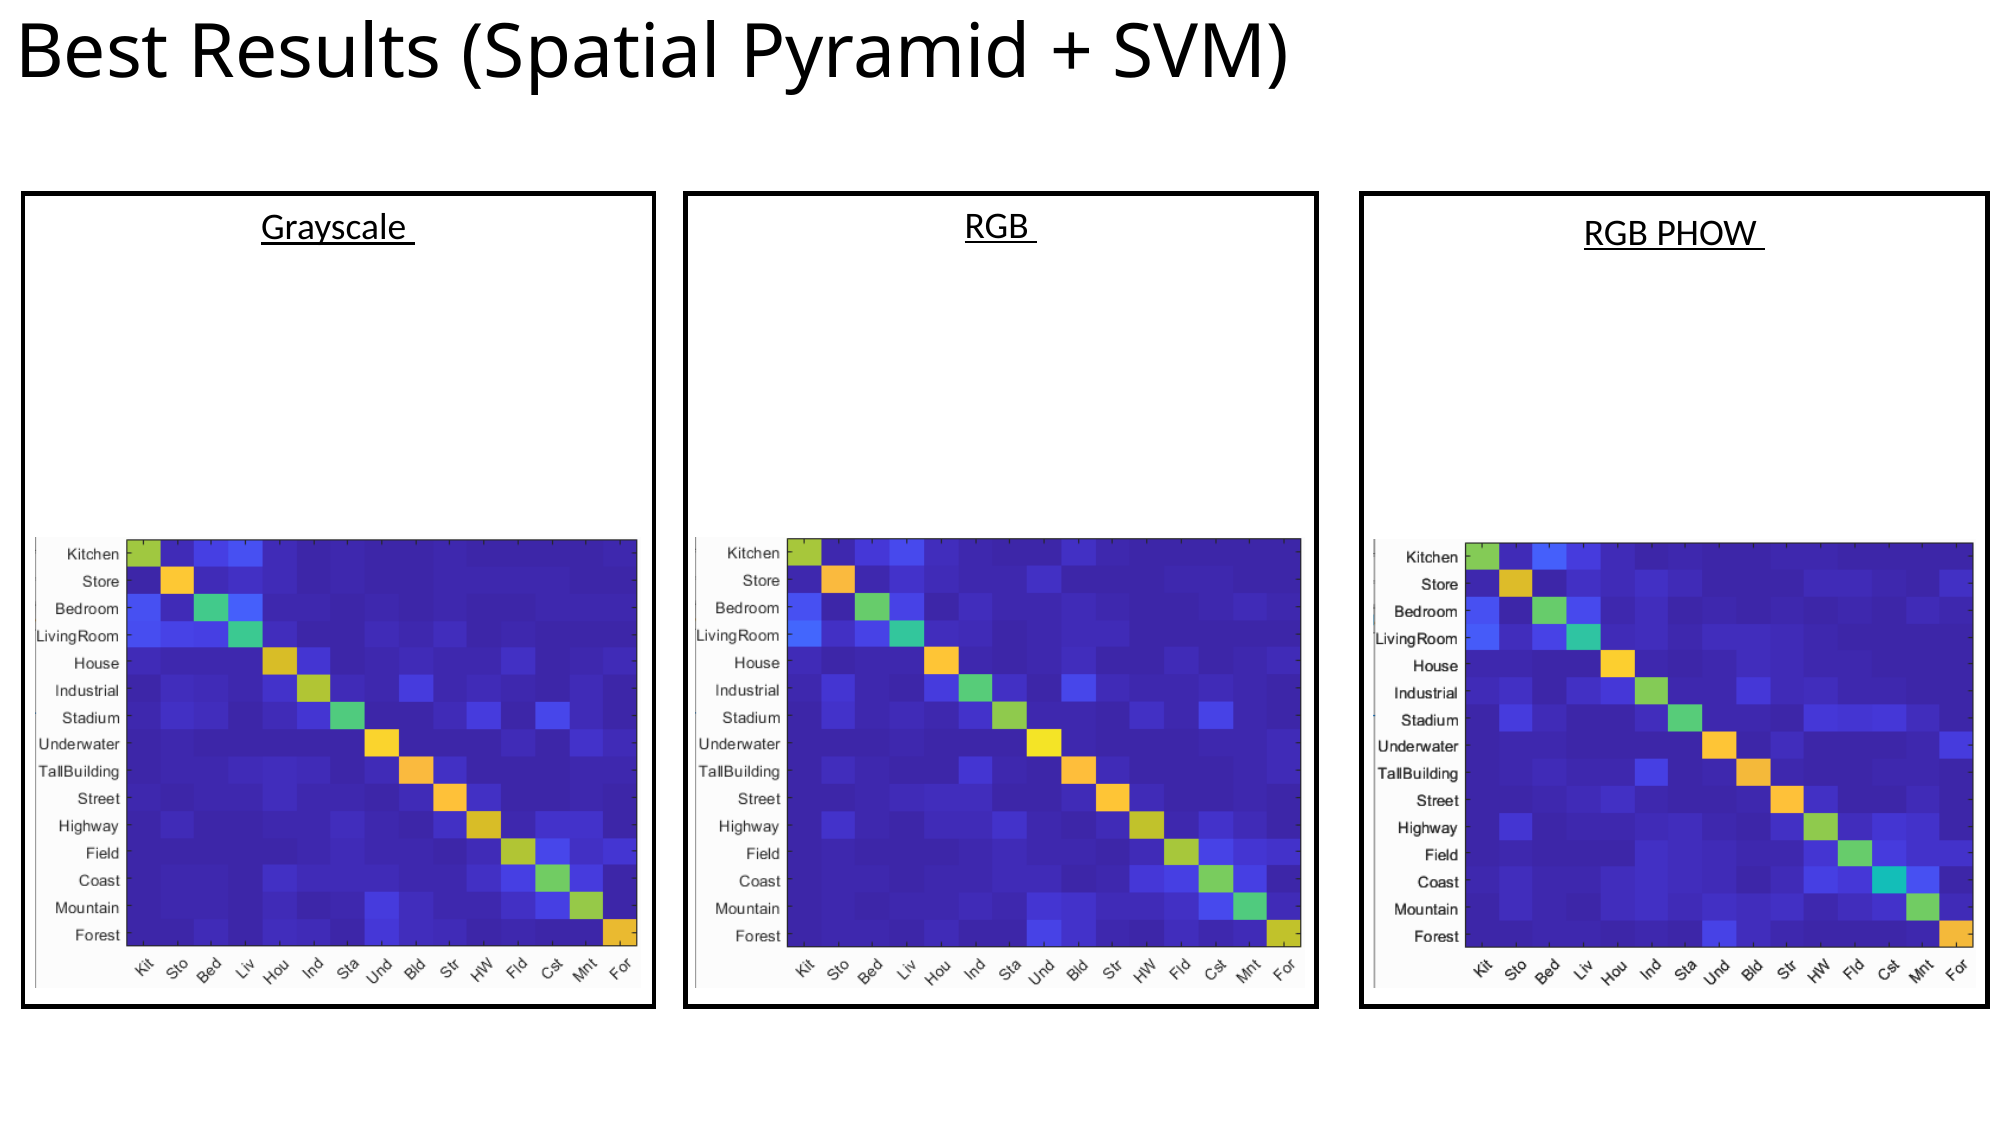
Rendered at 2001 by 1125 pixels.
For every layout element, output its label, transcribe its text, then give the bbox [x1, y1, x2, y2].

title Best Results (Spatial Pyramid + SVM) [0, 0, 1423, 106]
picture [35, 537, 641, 988]
text_box [684, 192, 1318, 1008]
text_box [22, 192, 655, 1008]
text_box [1360, 192, 1988, 1008]
picture [1372, 539, 1976, 988]
picture [695, 537, 1305, 988]
